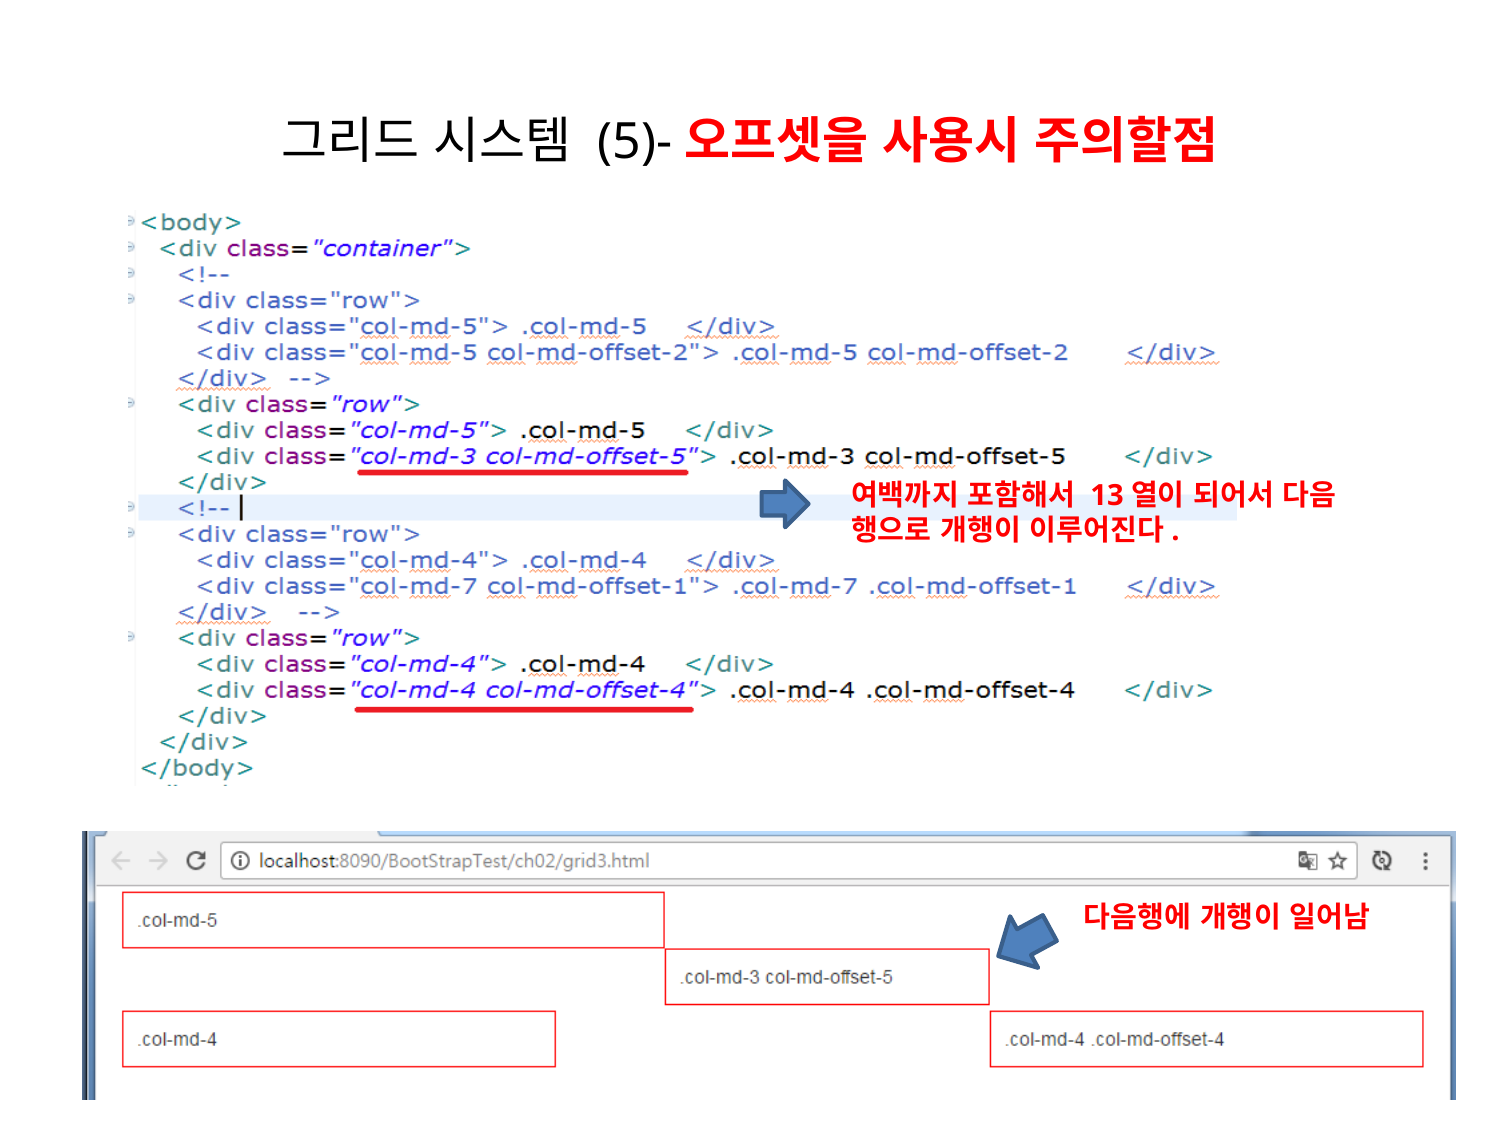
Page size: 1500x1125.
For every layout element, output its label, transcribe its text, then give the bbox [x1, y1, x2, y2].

picture [81, 831, 1456, 1100]
title 그리드 시스템 (5)-오프셋을 사용시 주의할점 [75, 45, 1425, 233]
text_box 여백까지 포함해서 13열이 되어서 다음 행으로 개행이 이루어진다. [1241, 468, 1352, 554]
picture [128, 210, 1237, 786]
